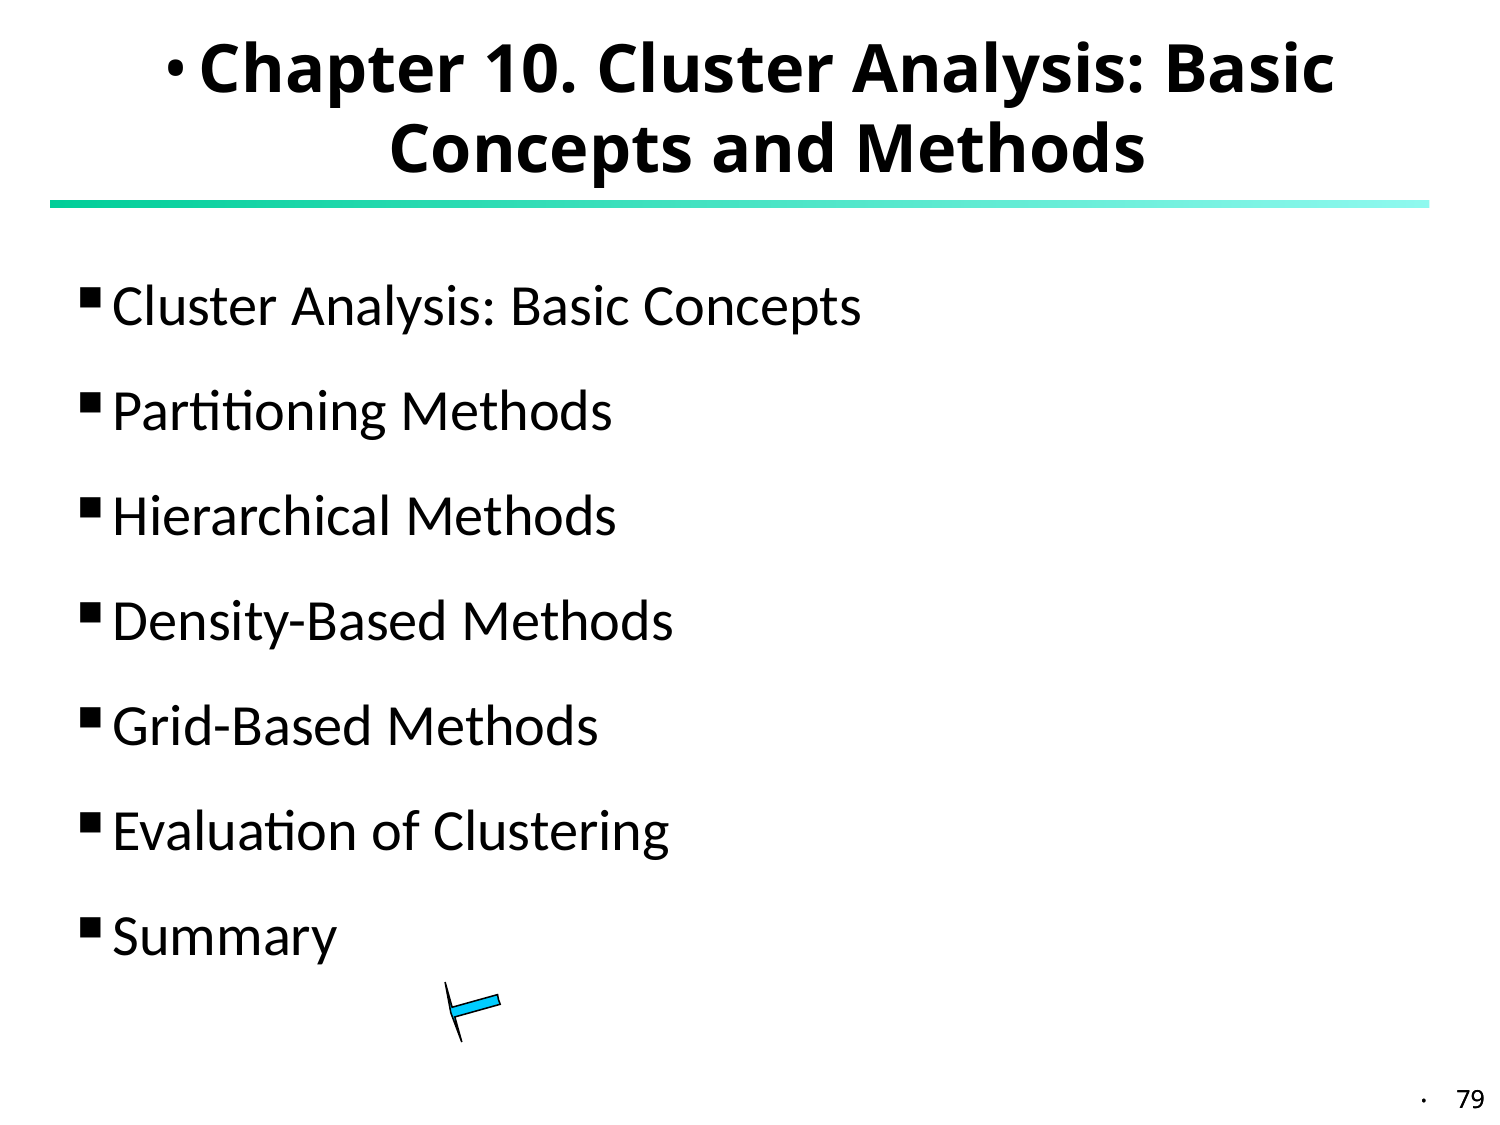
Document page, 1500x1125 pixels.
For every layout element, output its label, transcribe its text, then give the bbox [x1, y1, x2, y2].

text_box Cluster Analysis: Basic Concepts Partitioning Methods Hierarchical Methods Density-Based Methods Grid-Based Methods Evaluation of Clustering Summary [62, 224, 1412, 1075]
text_box <number> [1187, 1062, 1500, 1125]
text_box [445, 982, 501, 1043]
text_box Chapter 10. Cluster Analysis: Basic Concepts and Methods [0, 24, 1500, 188]
